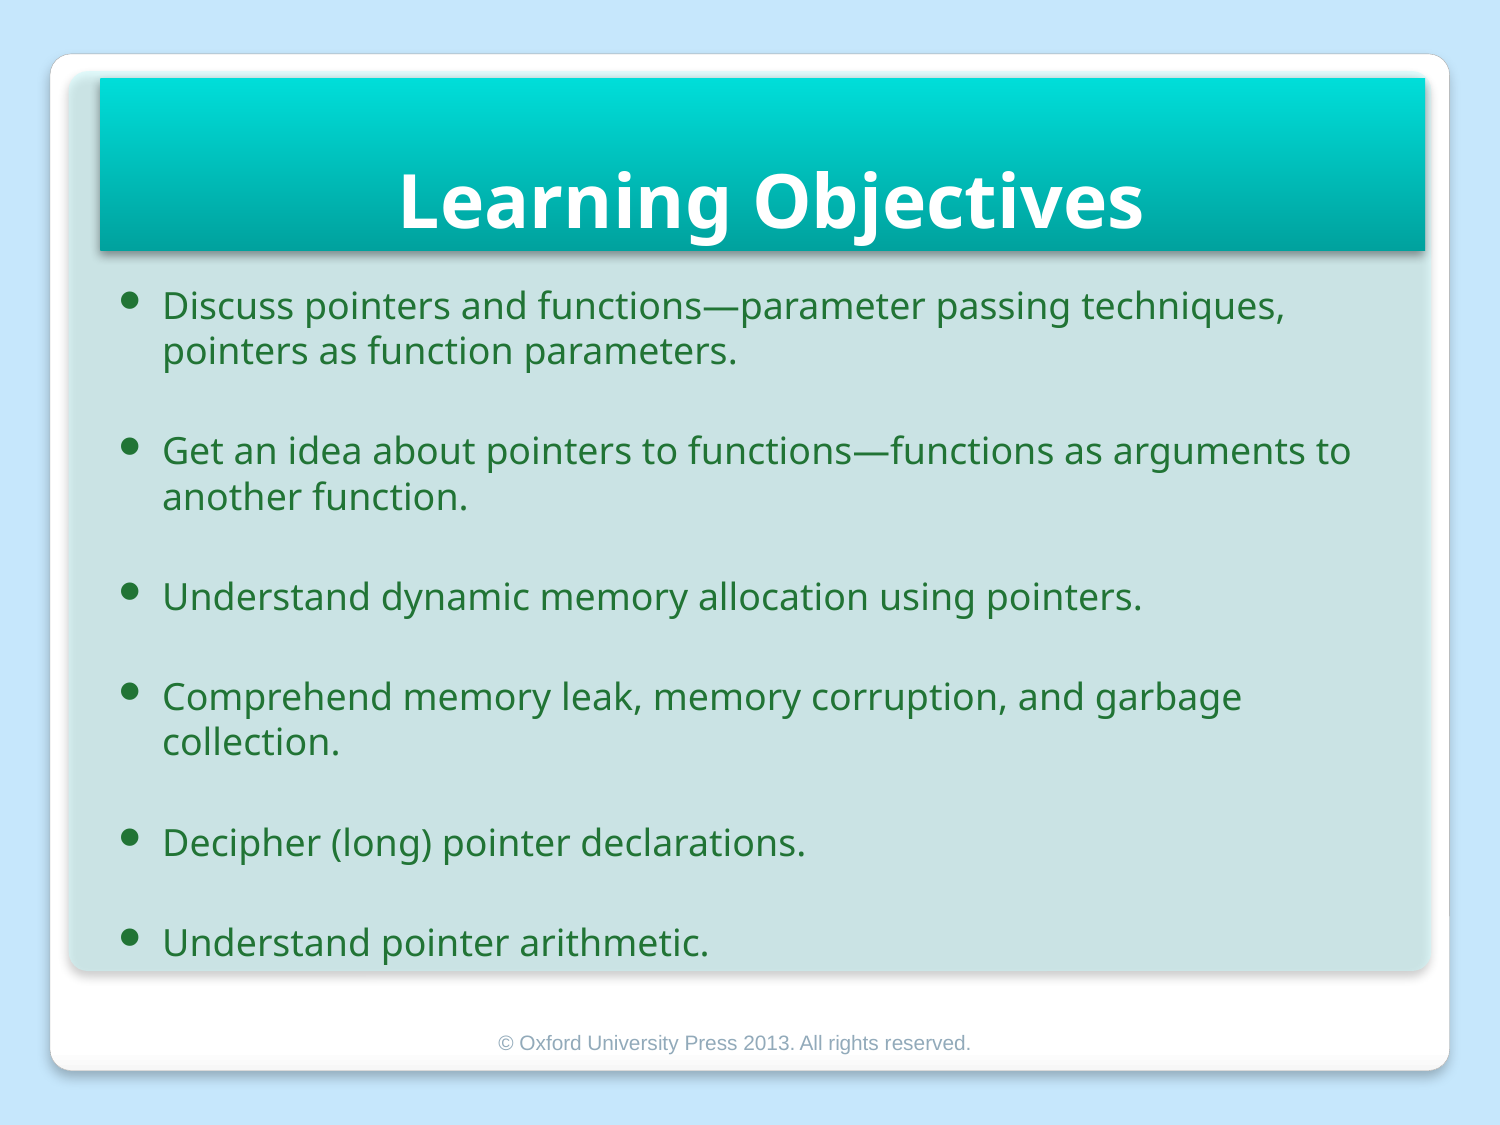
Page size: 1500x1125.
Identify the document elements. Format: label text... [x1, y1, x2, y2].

list Discuss pointers and functions—parameter passing techniques, pointers as function parameters. Get an idea about pointers to functions—functions as arguments to another function. Understand dynamic memory allocation using pointers. Comprehend memory leak, memory corruption, and garbage collection. Decipher (long) pointer declarations. Understand pointer arithmetic. [88, 266, 1437, 962]
footer © Oxford University Press 2013. All rights reserved. [100, 1002, 1370, 1063]
title Learning Objectives [100, 78, 1443, 251]
